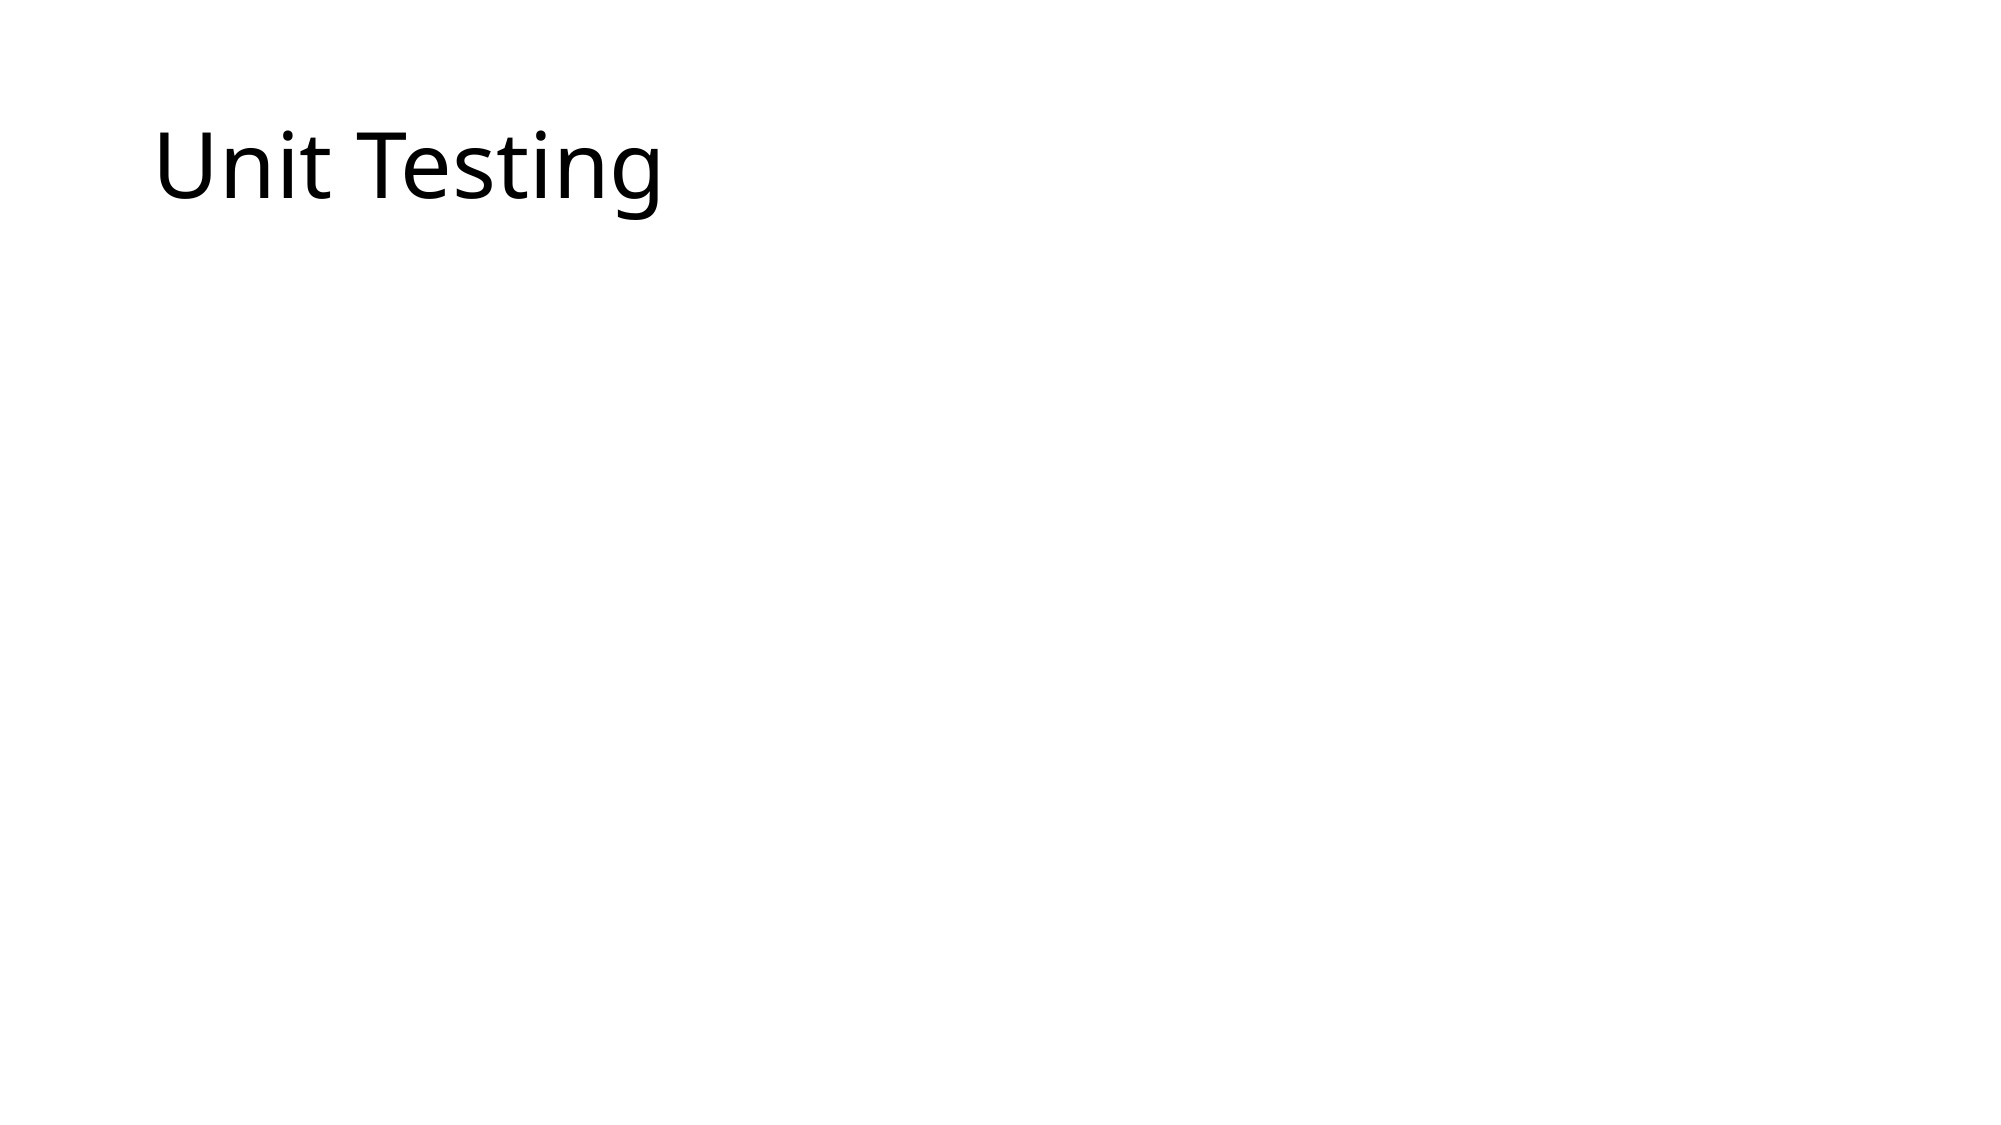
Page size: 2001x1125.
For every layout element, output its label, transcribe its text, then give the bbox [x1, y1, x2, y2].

title Unit Testing [137, 59, 1863, 278]
